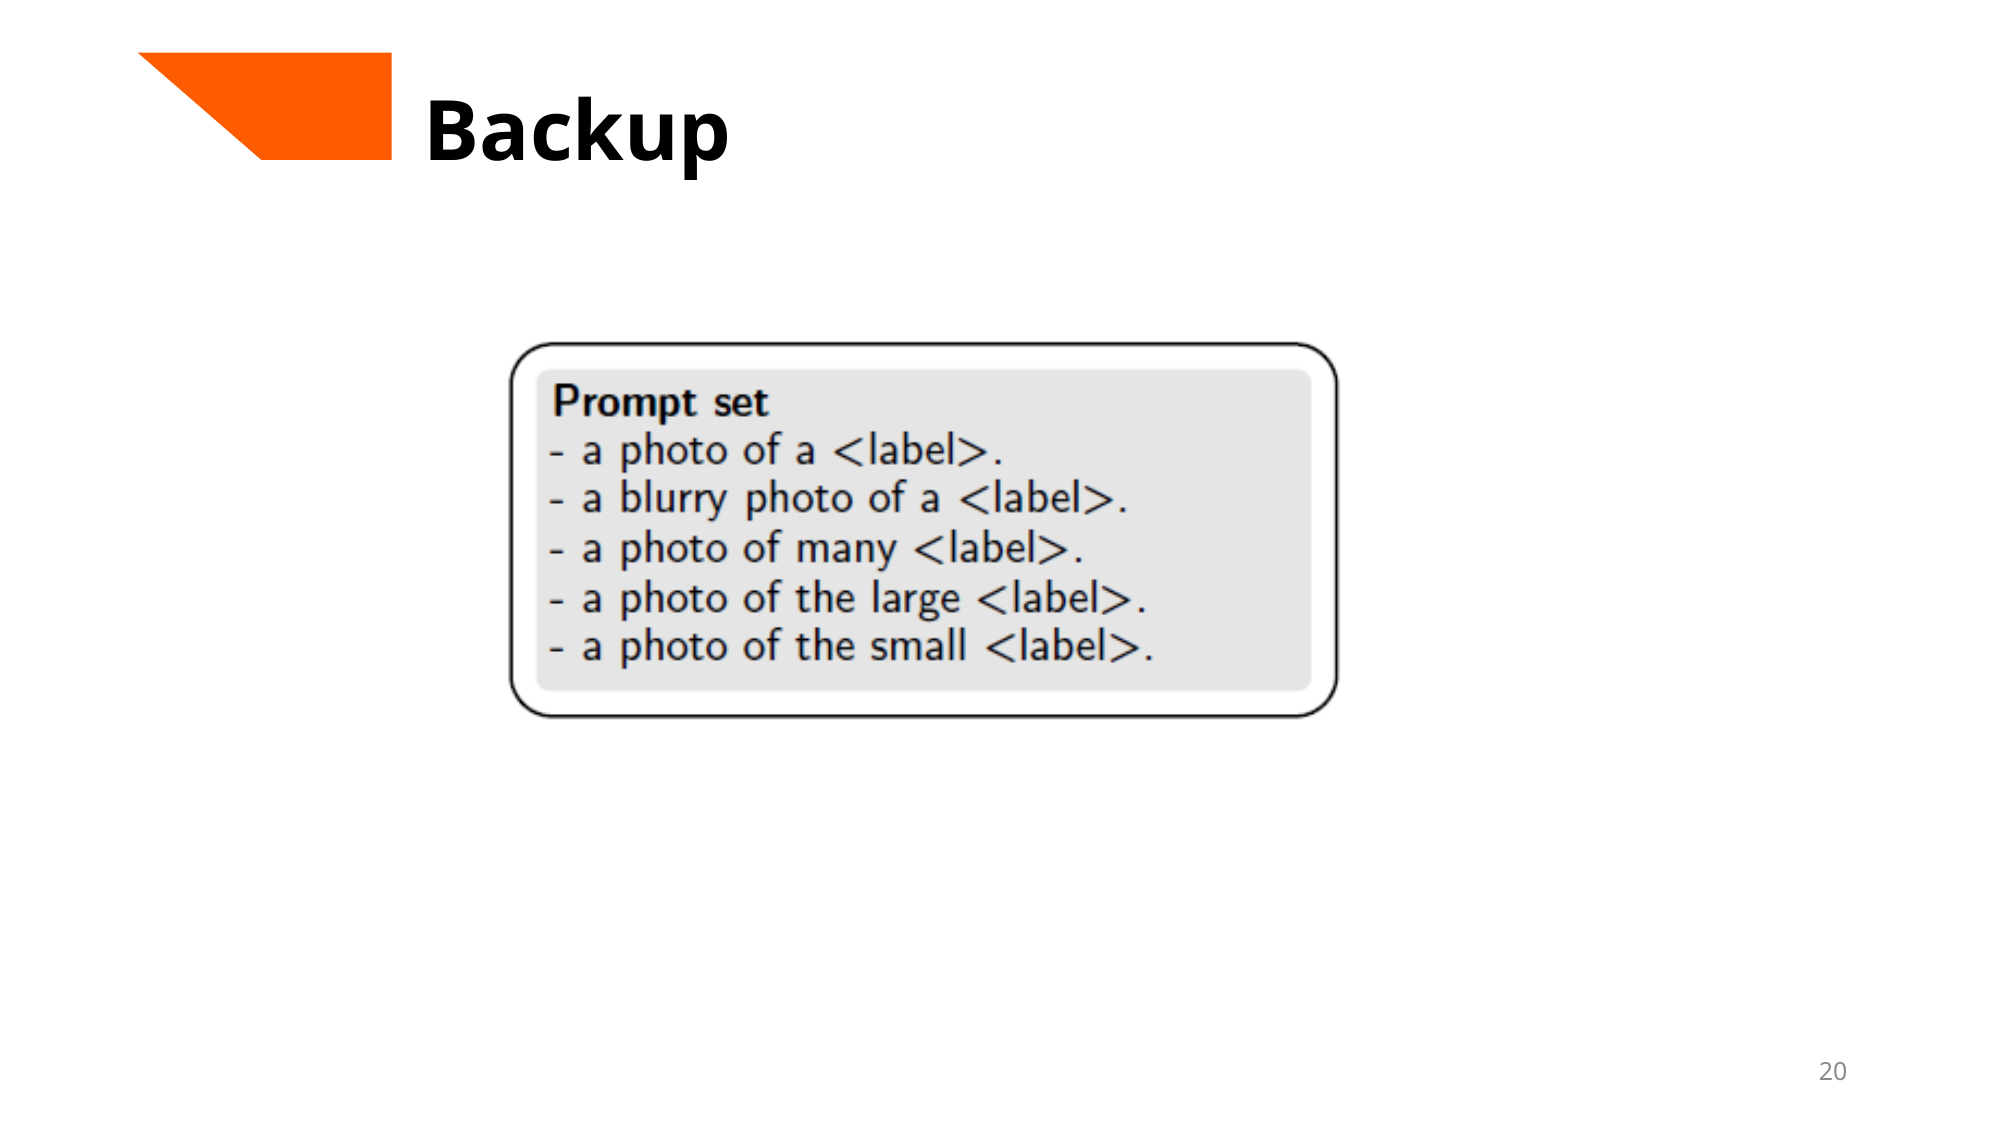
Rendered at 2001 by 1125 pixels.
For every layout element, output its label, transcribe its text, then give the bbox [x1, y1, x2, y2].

picture [494, 321, 1362, 726]
slide_number 20 [1412, 1042, 1863, 1103]
text_box Backup [409, 70, 1245, 185]
text_box [134, 51, 393, 161]
